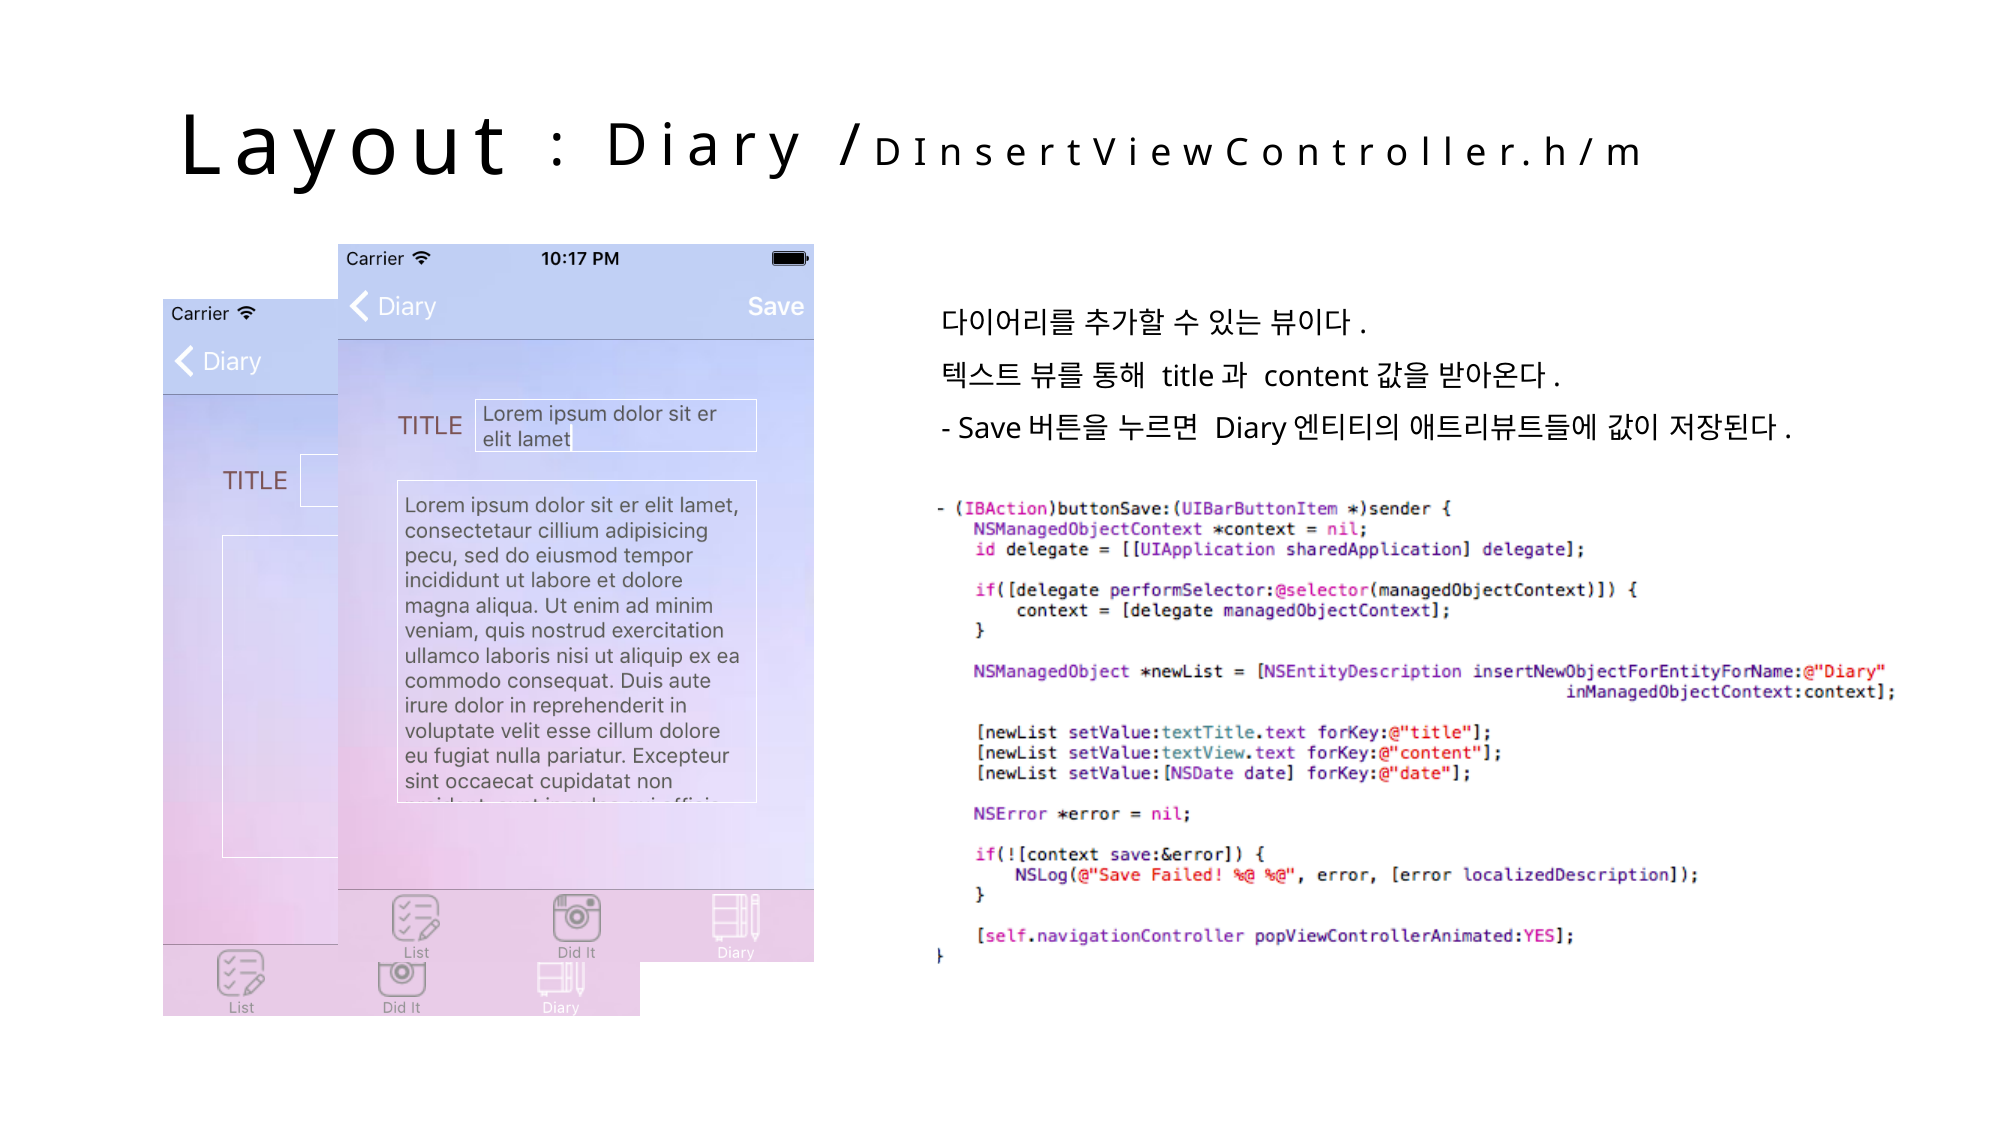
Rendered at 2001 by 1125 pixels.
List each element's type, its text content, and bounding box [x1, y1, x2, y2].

picture [163, 244, 814, 1016]
picture [937, 496, 1902, 978]
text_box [163, 84, 2000, 201]
text_box 다이어리를 추가할 수 있는 뷰이다. 텍스트 뷰를 통해 title과 content값을 받아온다. - Save버튼을 누르면 Diary엔티티의 애트리뷰트들에 값이 저장된다. [926, 279, 1931, 452]
